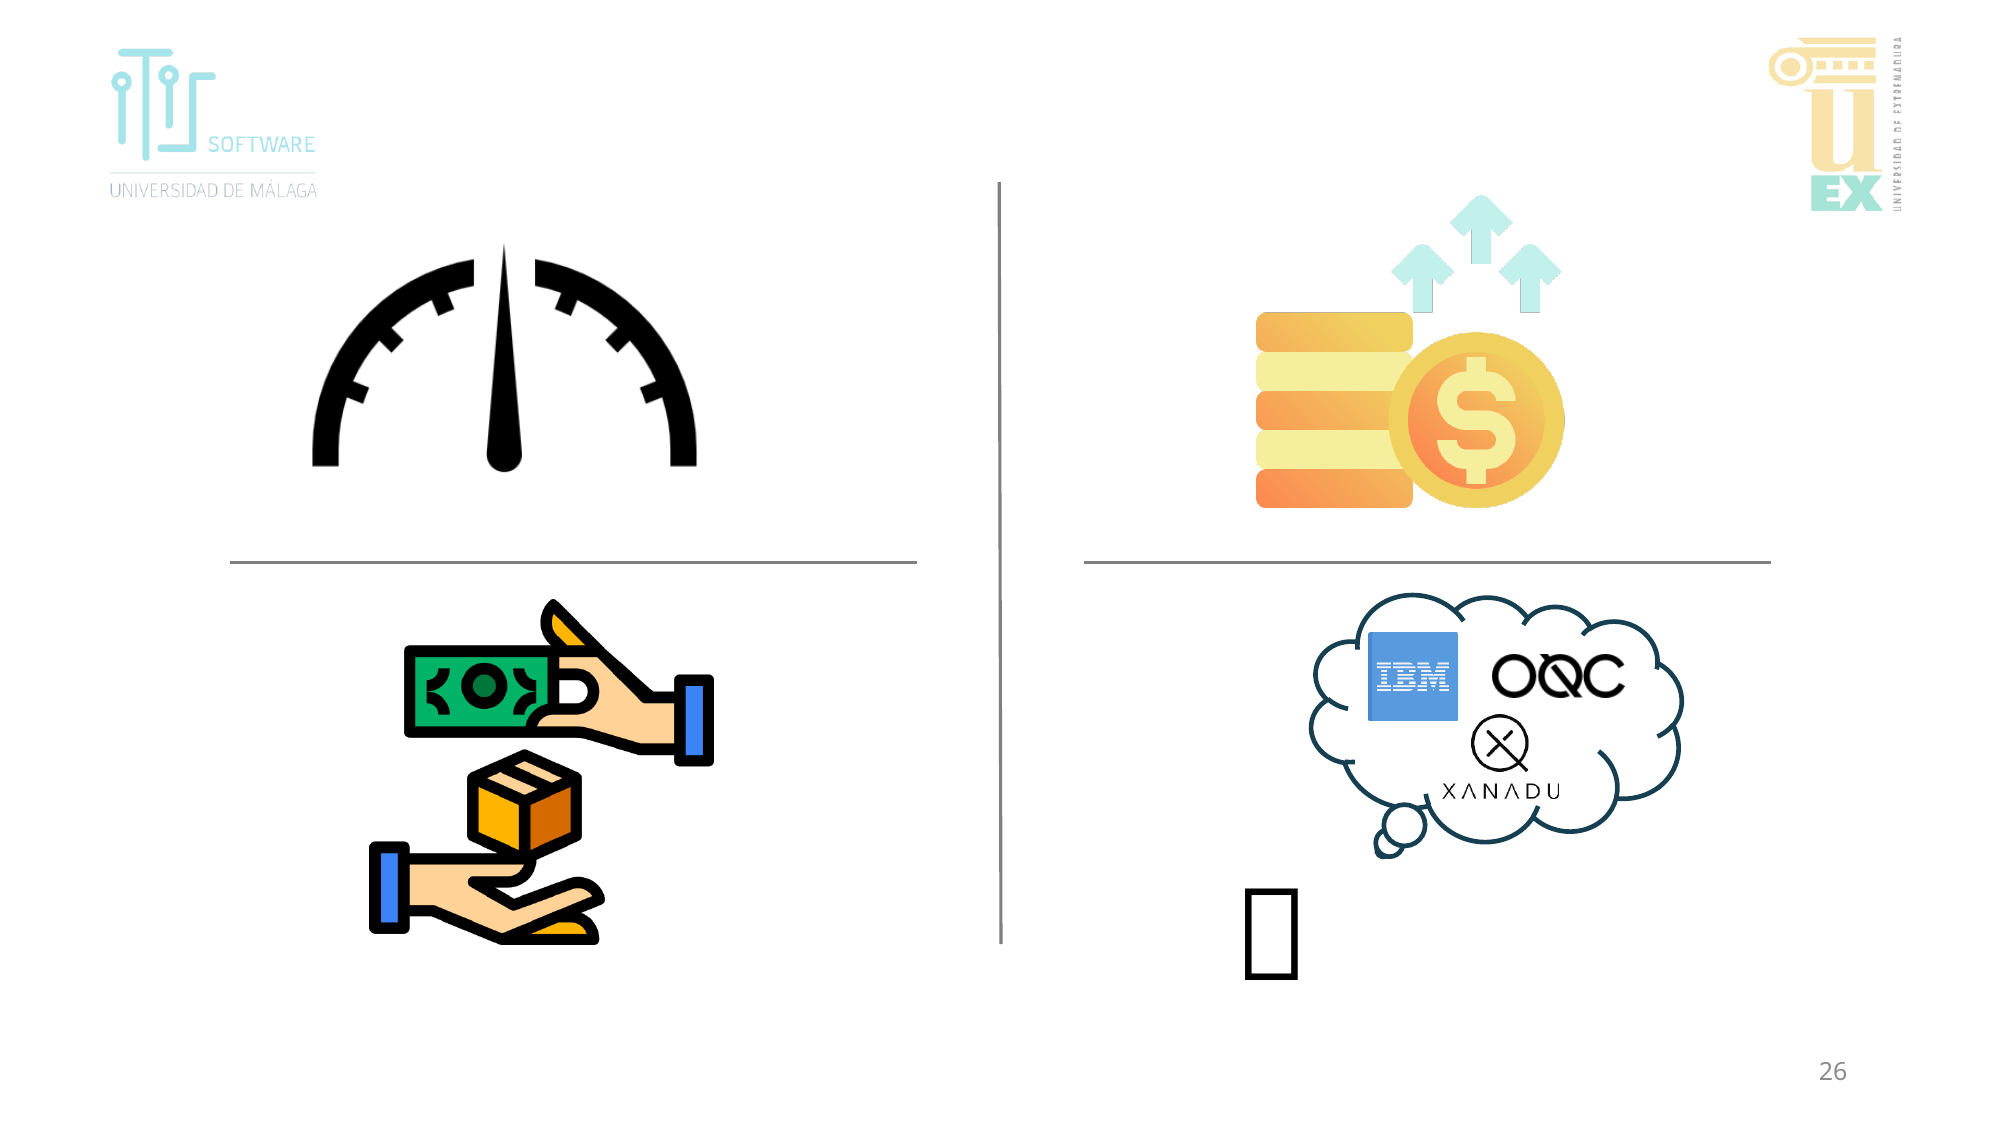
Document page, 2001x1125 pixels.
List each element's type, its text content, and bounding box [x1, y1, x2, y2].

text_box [1217, 593, 1683, 1012]
slide_number 26 [1412, 1042, 1863, 1103]
text_box [1768, 37, 1902, 211]
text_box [998, 181, 1002, 945]
picture [98, 37, 715, 567]
picture [369, 599, 715, 945]
picture [1256, 195, 1569, 508]
